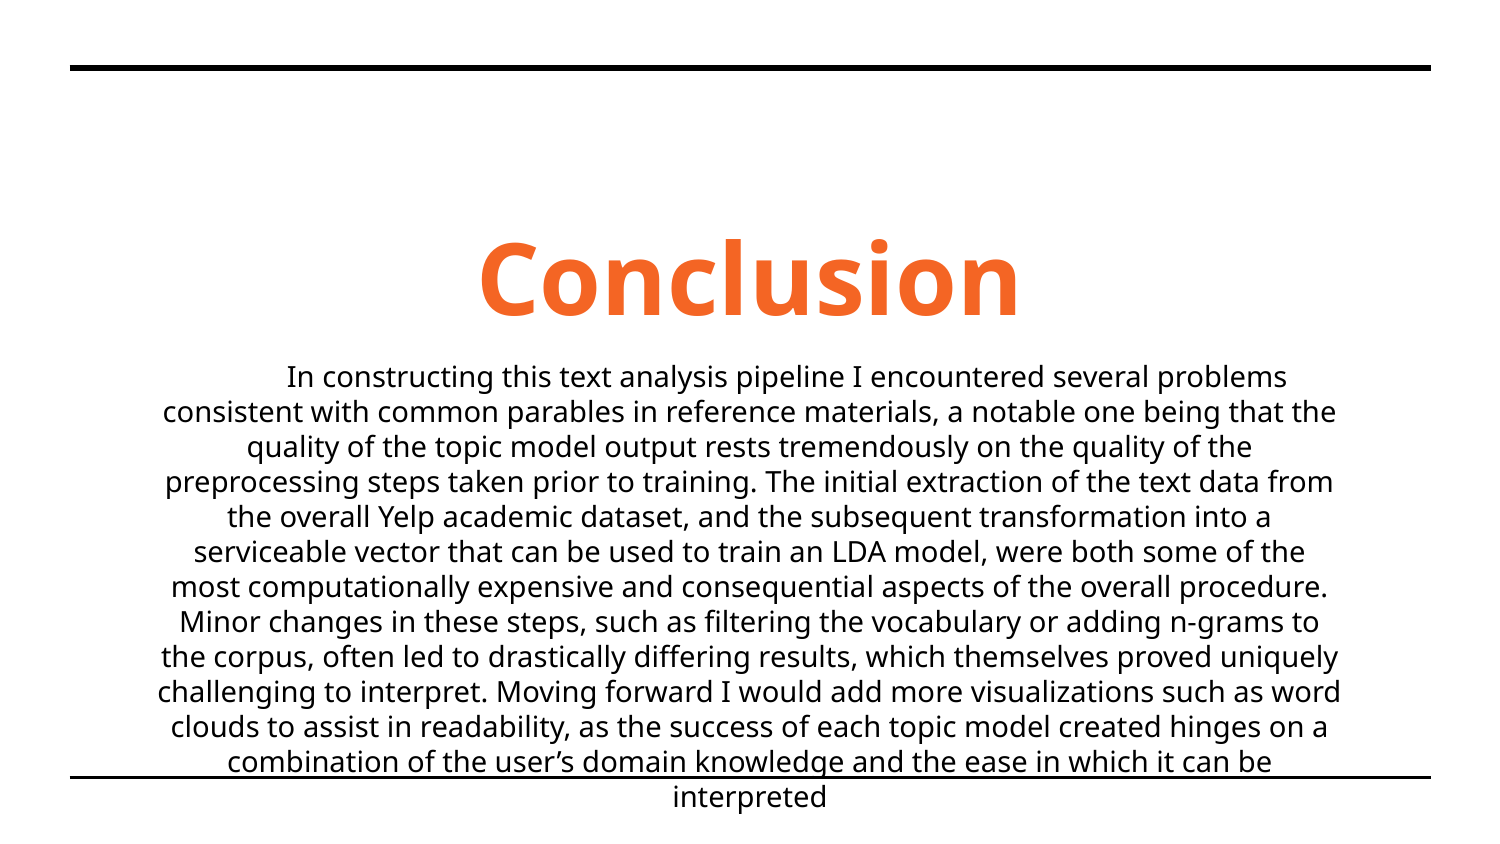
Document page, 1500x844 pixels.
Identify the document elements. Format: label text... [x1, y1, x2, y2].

title Conclusion [140, 149, 1360, 343]
list In constructing this text analysis pipeline I encountered several problems consistent with common parables in reference materials, a notable one being that the quality of the topic model output rests tremendously on the quality of the preprocessing steps taken prior to training. The initial extraction of the text data from the overall Yelp academic dataset, and the subsequent transformation into a serviceable vector that can be used to train an LDA model, were both some of the most computationally expensive and consequential aspects of the overall procedure. Minor changes in these steps, such as filtering the vocabulary or adding n-grams to the corpus, often led to drastically differing results, which themselves proved uniquely challenging to interpret. Moving forward I would add more visualizations such as word clouds to assist in readability, as the success of each topic model created hinges on a combination of the user’s domain knowledge and the ease in which it can be interpreted [140, 343, 1360, 717]
